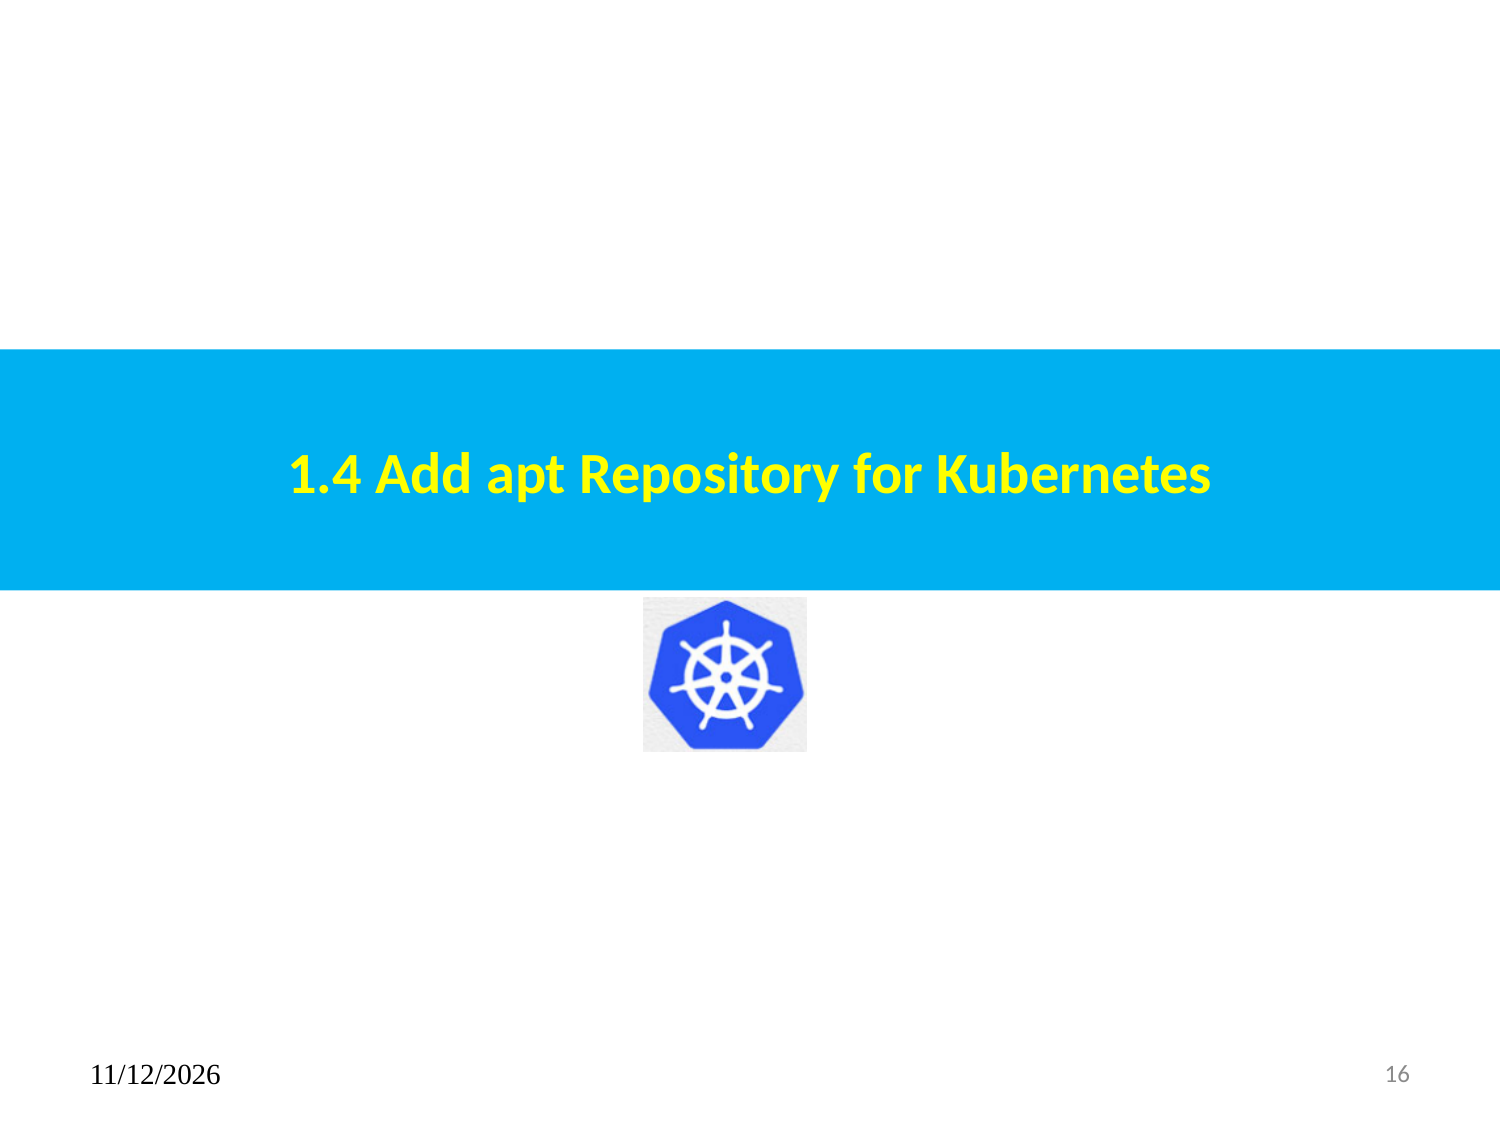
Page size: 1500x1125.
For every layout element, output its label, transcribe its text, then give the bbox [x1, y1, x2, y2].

title 1.4 Add apt Repository for Kubernetes [0, 349, 1500, 591]
slide_number 16 [1074, 1042, 1425, 1103]
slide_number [75, 1042, 425, 1103]
picture [643, 596, 807, 753]
